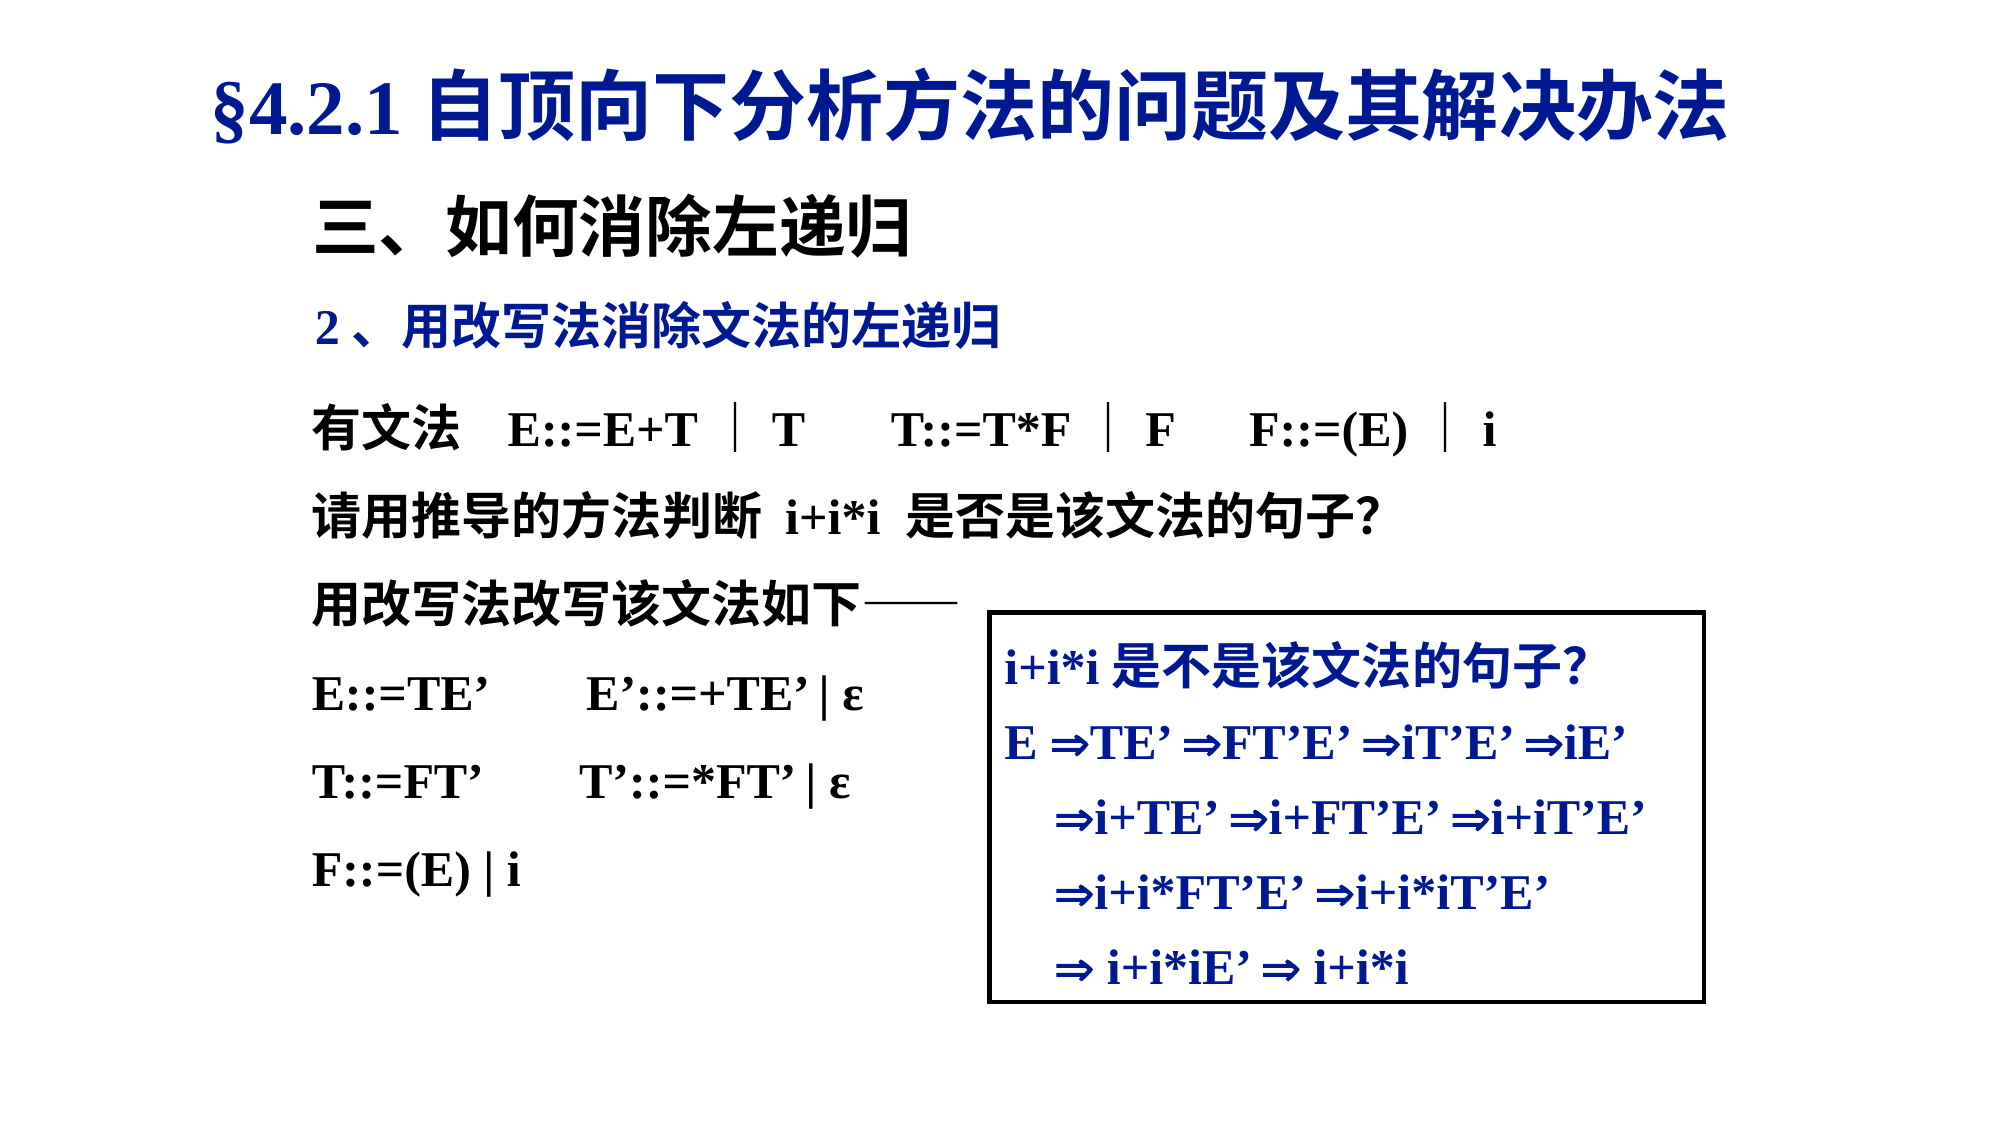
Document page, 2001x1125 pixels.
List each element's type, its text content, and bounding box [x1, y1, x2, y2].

text_box 2、用改写法消除文法的左递归 [300, 287, 1750, 363]
text_box 三、如何消除左递归 [297, 162, 928, 273]
text_box §4.2.1自顶向下分析方法的问题及其解决办法 [195, 31, 1799, 162]
text_box i+i*i是不是该文法的句子？ E TE’ FT’E’ iT’E’ iE’ i+TE’ i+FT’E’ i+iT’E’ i+i*FT’E’ i+i*iT’E’  i+i*iE’  i+i*i [989, 612, 1705, 1003]
text_box 有文法 E::=E+T｜T T::=T*F｜F F::=(E)｜i 请用推导的方法判断 i+i*i 是否是该文法的句子？ 用改写法改写该文法如下—— E::=TE’ E’::=+TE’ | ε T::=FT’ T’::=*FT’ | ε F::=(E) | i [297, 371, 1622, 904]
